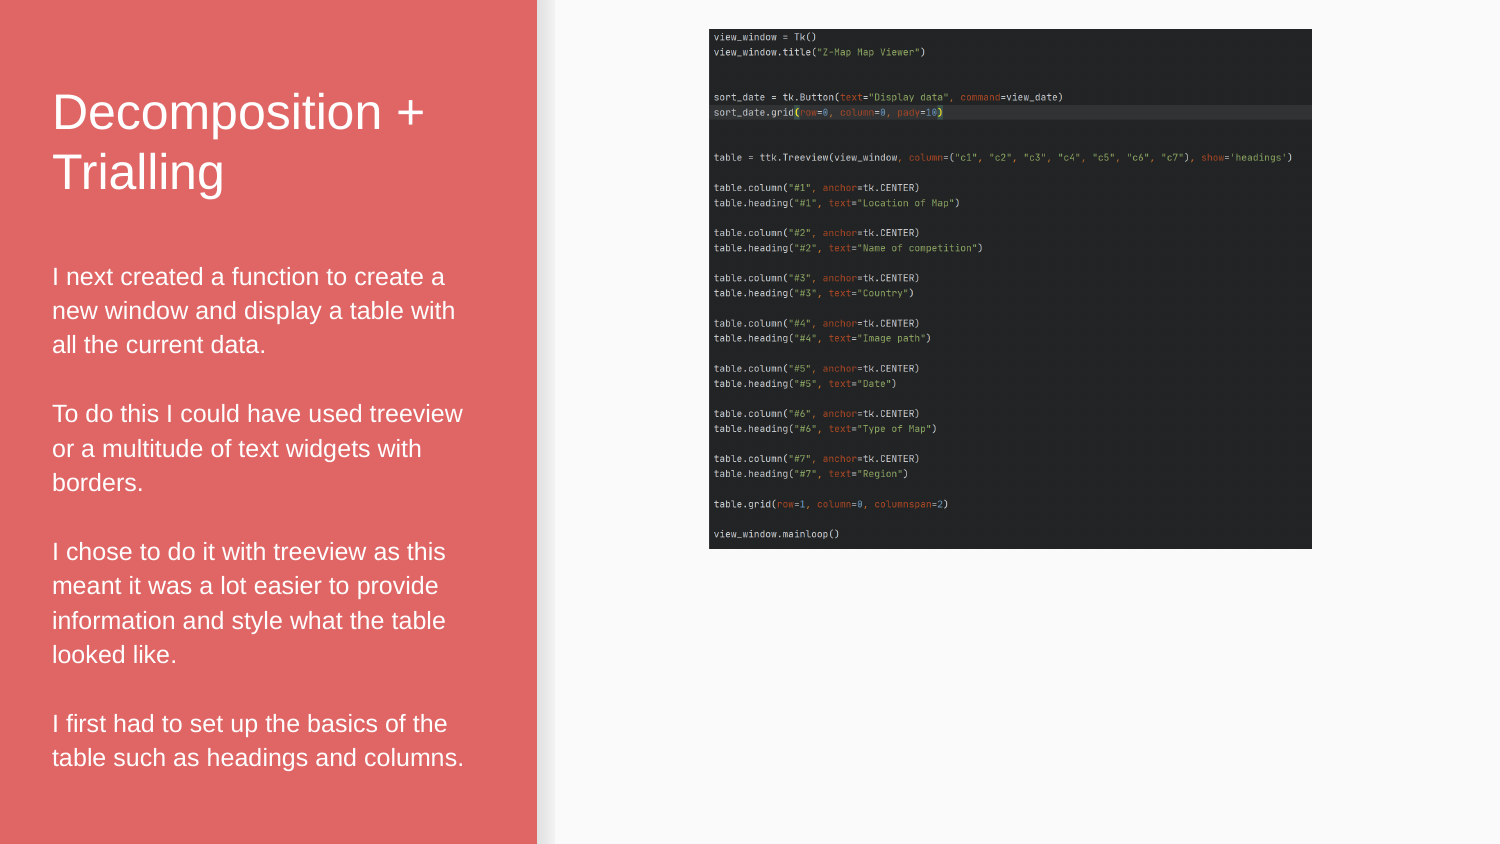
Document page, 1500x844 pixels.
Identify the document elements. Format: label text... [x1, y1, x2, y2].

list I next created a function to create a new window and display a table with all the current data. To do this I could have used treeview or a multitude of text widgets with borders. I chose to do it with treeview as this meant it was a lot easier to provide information and style what the table looked like. I first had to set up the basics of the table such as headings and columns. [37, 240, 498, 760]
picture [709, 28, 1312, 549]
title Decomposition + Trialling [37, 58, 498, 216]
